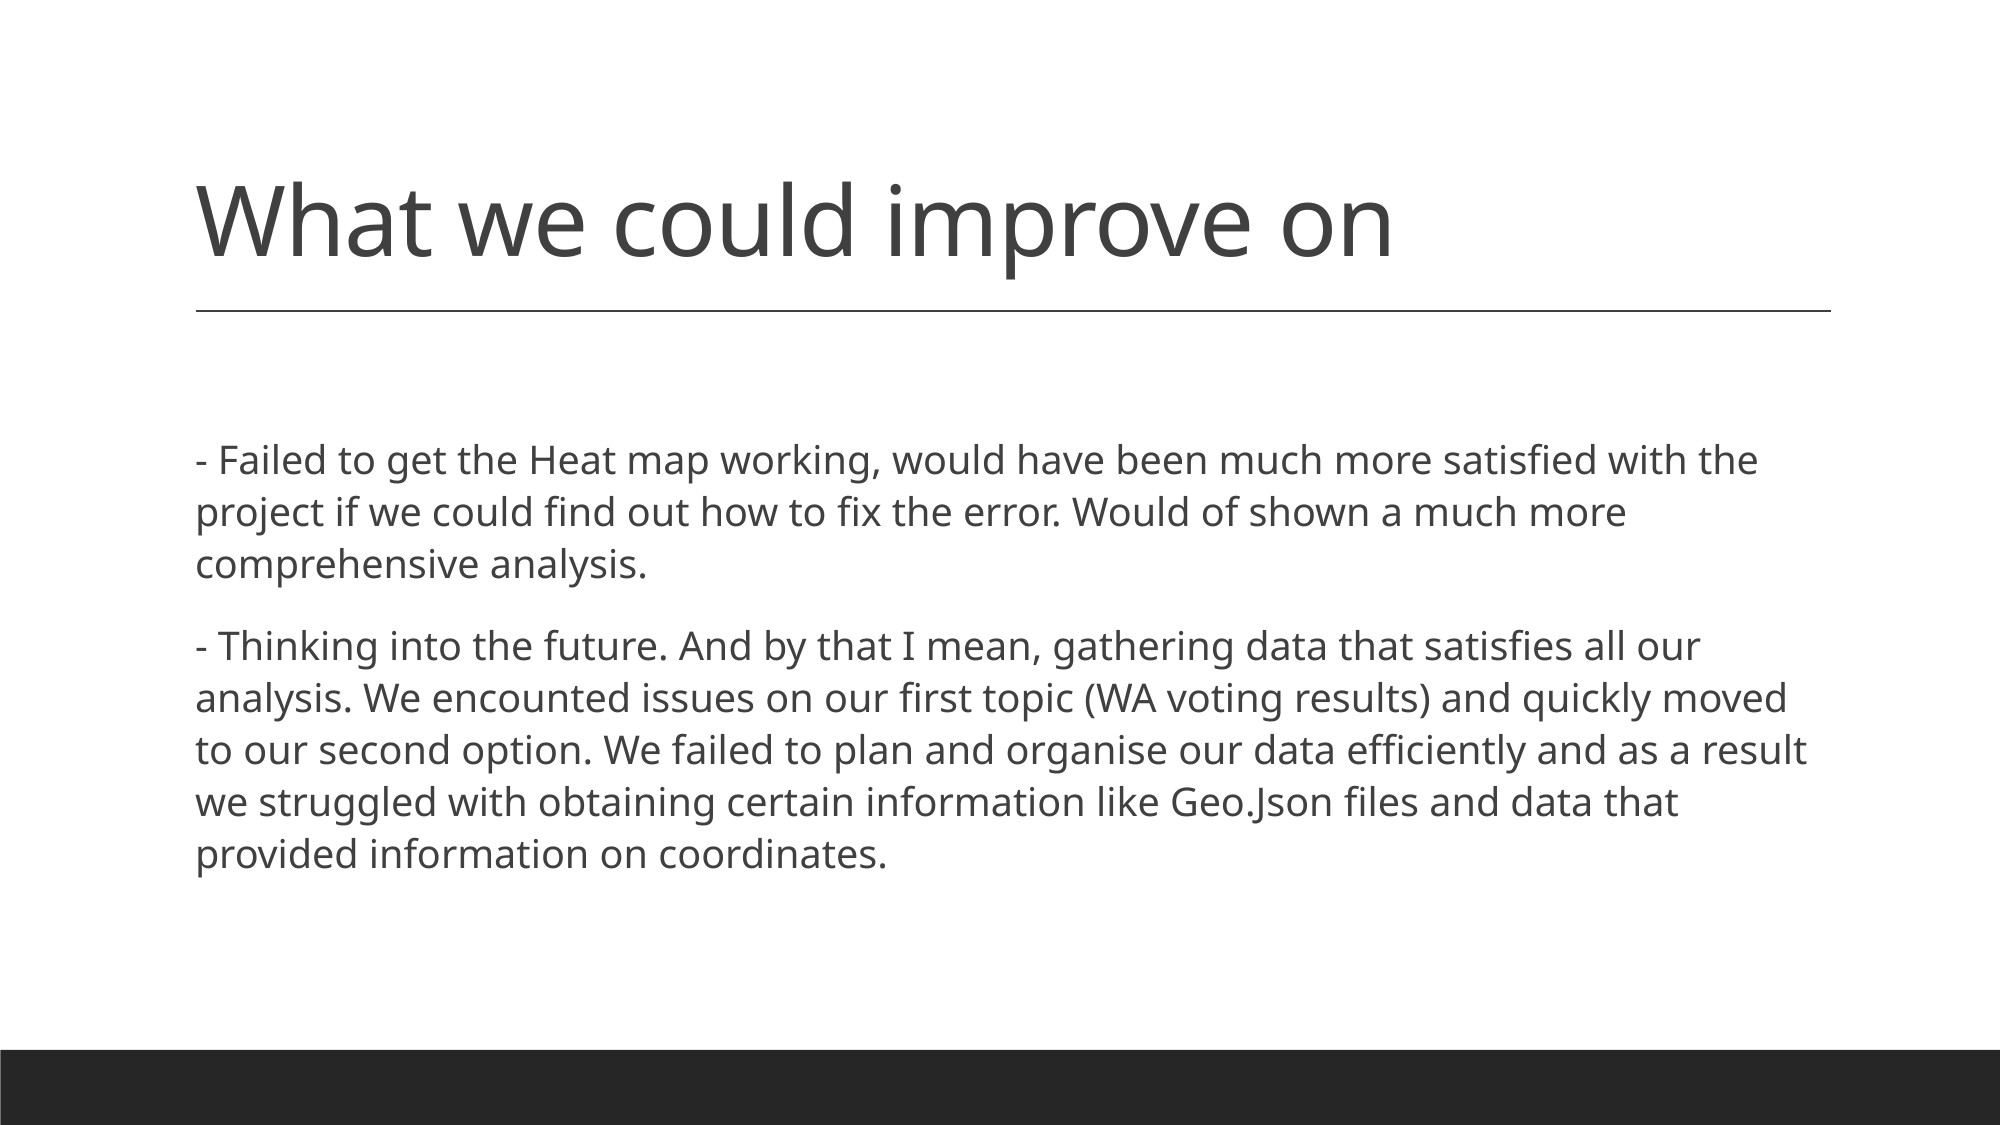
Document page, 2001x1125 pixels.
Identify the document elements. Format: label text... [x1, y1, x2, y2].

title What we could improve on [180, 47, 1830, 285]
list - Failed to get the Heat map working, would have been much more satisfied with the project if we could find out how to fix the error. Would of shown a much more comprehensive analysis. - Thinking into the future. And by that I mean, gathering data that satisfies all our analysis. We encounted issues on our first topic (WA voting results) and quickly moved to our second option. We failed to plan and organise our data efficiently and as a result we struggled with obtaining certain information like Geo.Json files and data that provided information on coordinates. [180, 345, 1830, 963]
